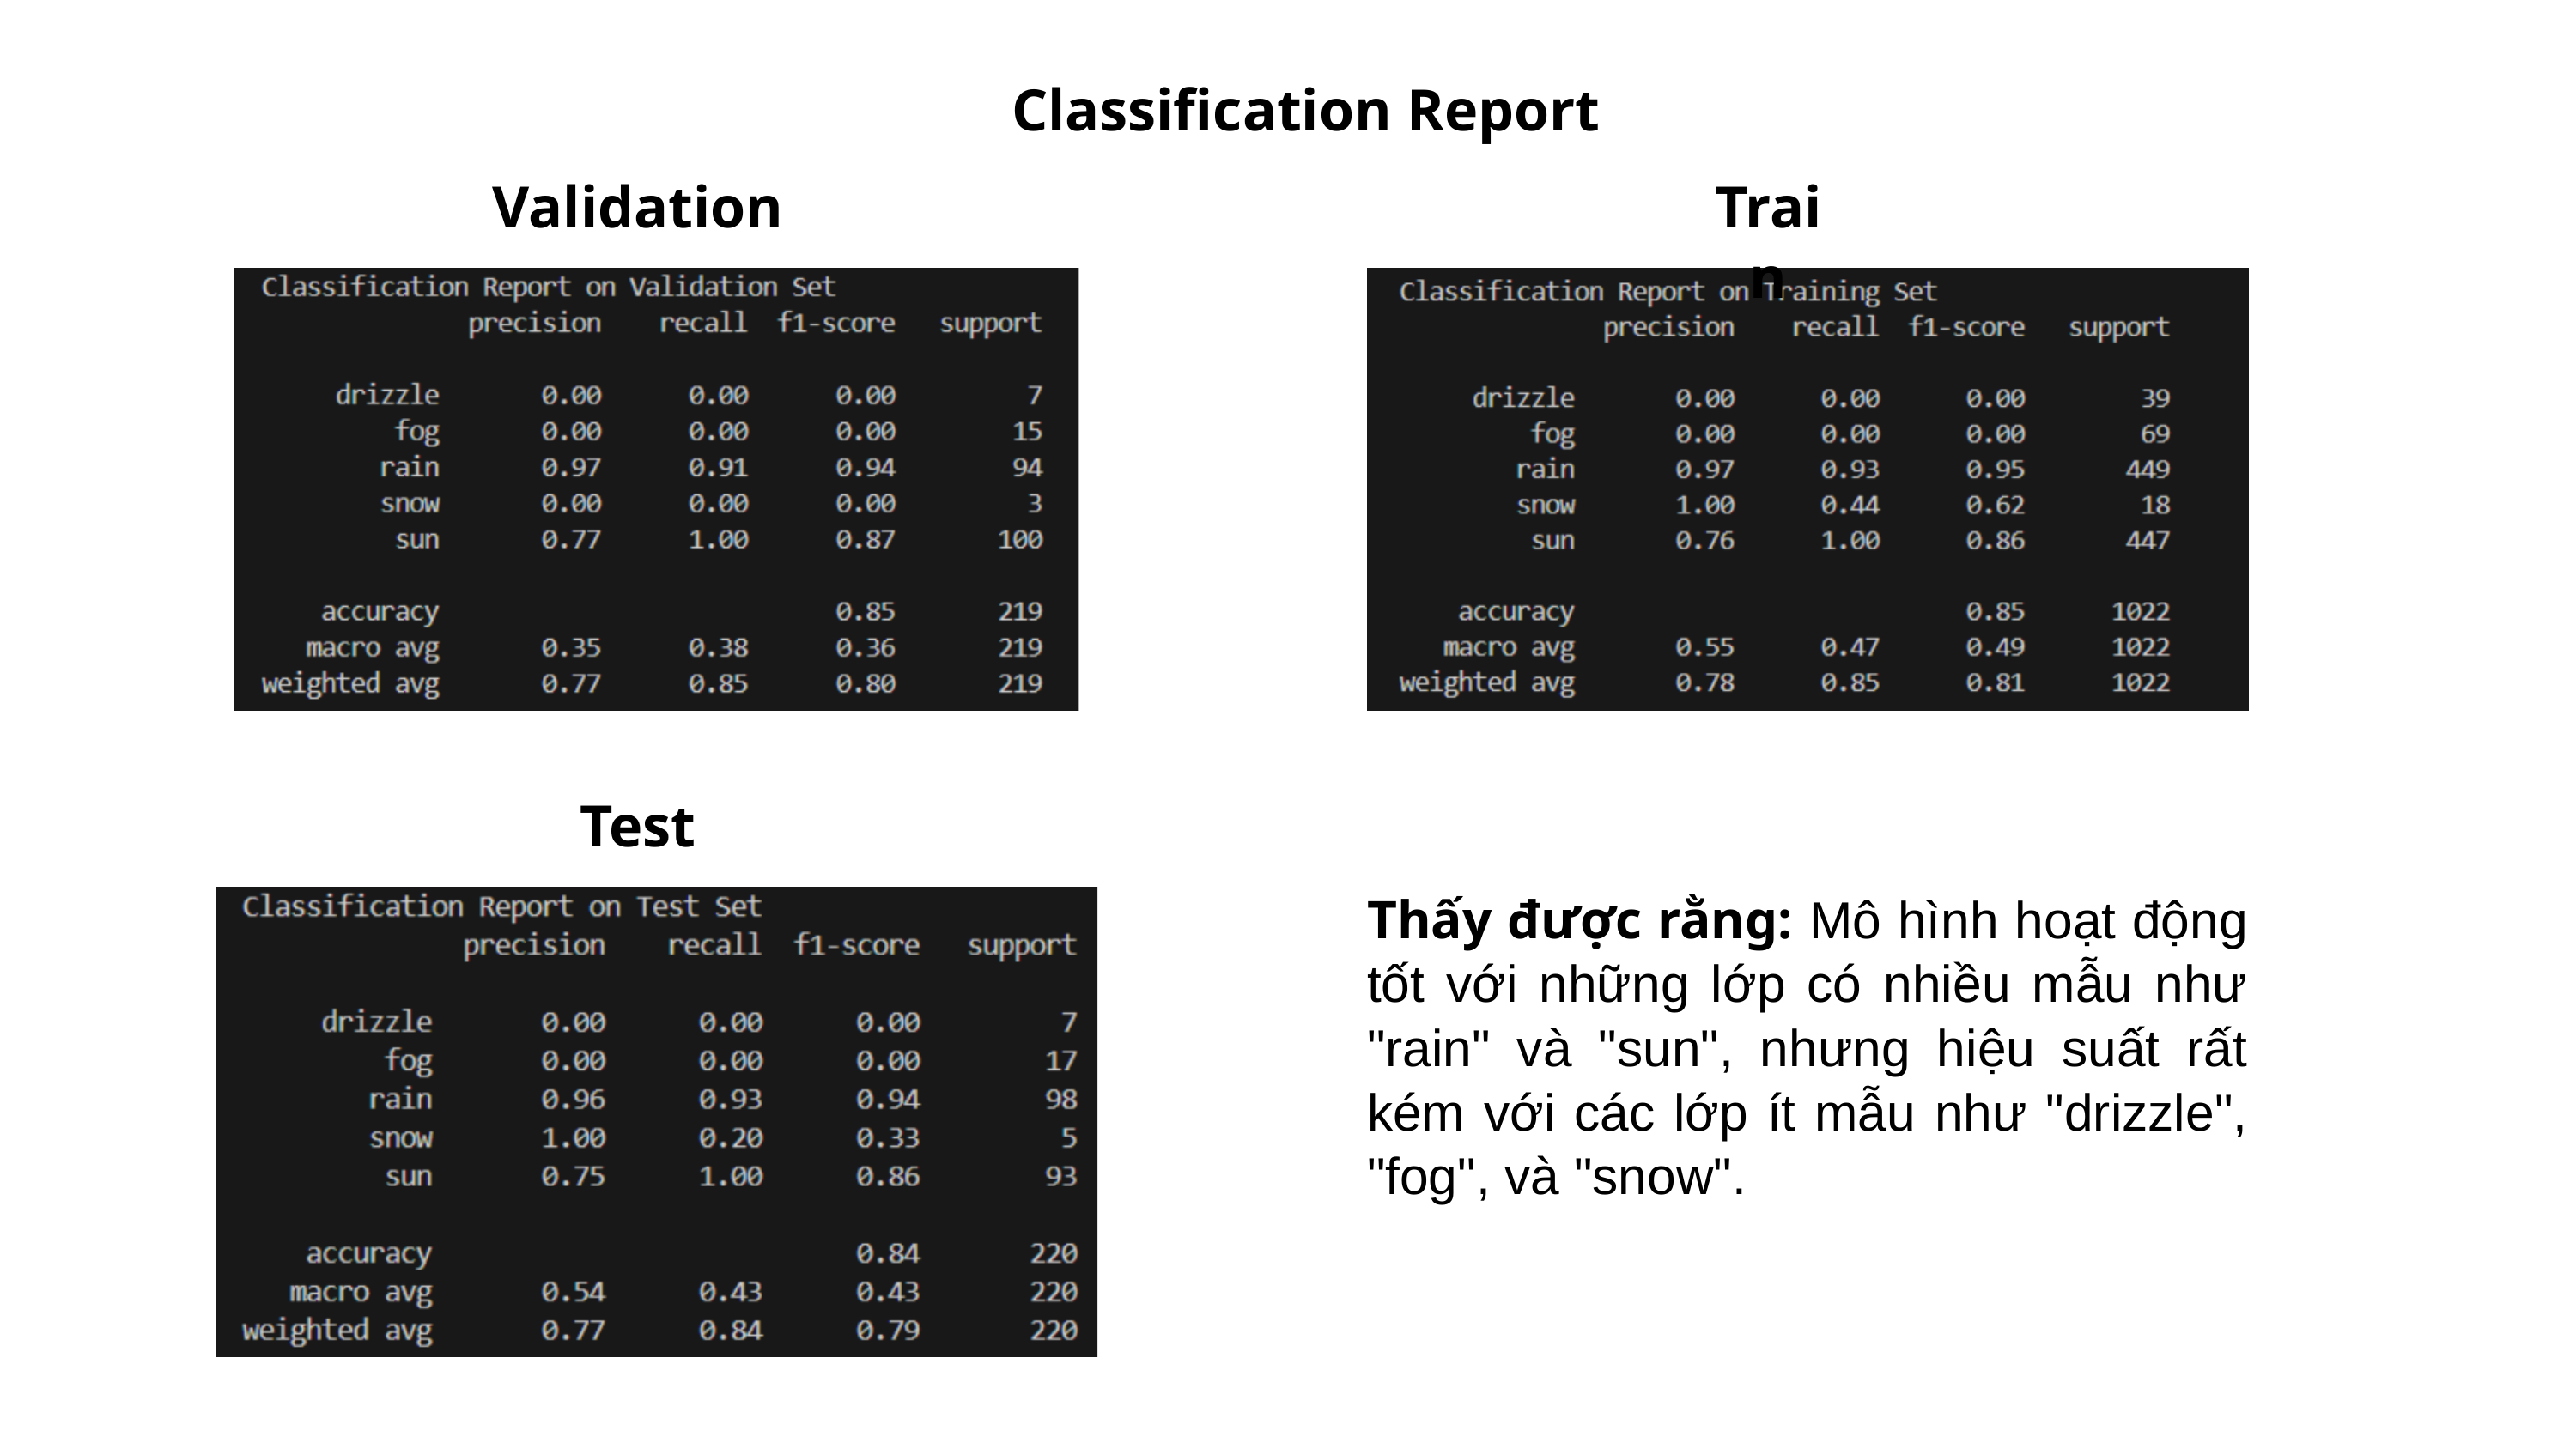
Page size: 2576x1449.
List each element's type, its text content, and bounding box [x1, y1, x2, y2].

text_box [1367, 268, 2249, 711]
text_box Train [1698, 168, 1838, 310]
text_box [234, 268, 1079, 711]
text_box Test [579, 787, 697, 858]
text_box [216, 887, 1098, 1357]
text_box Classification Report [1002, 71, 1610, 142]
text_box Validation [470, 168, 806, 239]
text_box Thấy được rằng: Mô hình hoạt động tốt với những lớp có nhiều mẫu như "rain" và "sun", nhưng hiệu suất rất kém với các lớp ít mẫu như "drizzle", "fog", và "snow". [1367, 884, 2249, 1205]
